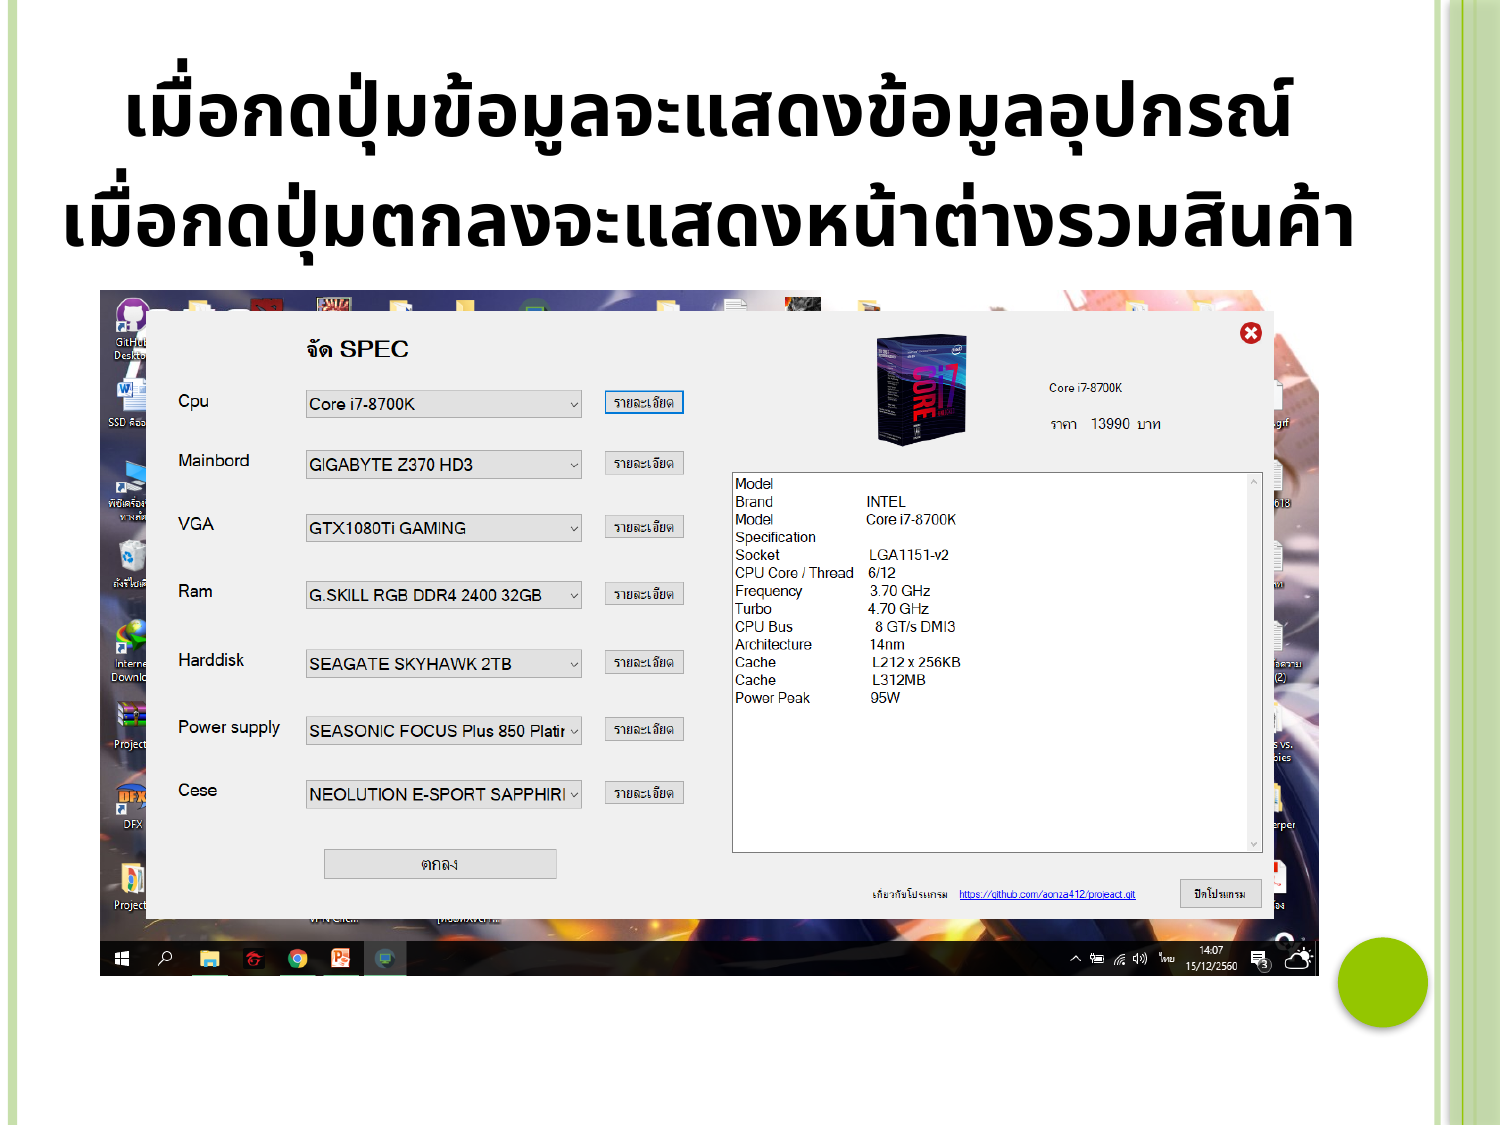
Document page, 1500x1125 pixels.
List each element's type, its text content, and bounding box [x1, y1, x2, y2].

picture [99, 290, 1320, 977]
text_box เมื่อกดปุ่มข้อมูลจะแสดงข้อมูลอุปกรณ์ [107, 54, 1312, 160]
text_box เมื่อกดปุ่มตกลงจะแสดงหน้าต่างรวมสินค้า [46, 164, 1374, 270]
